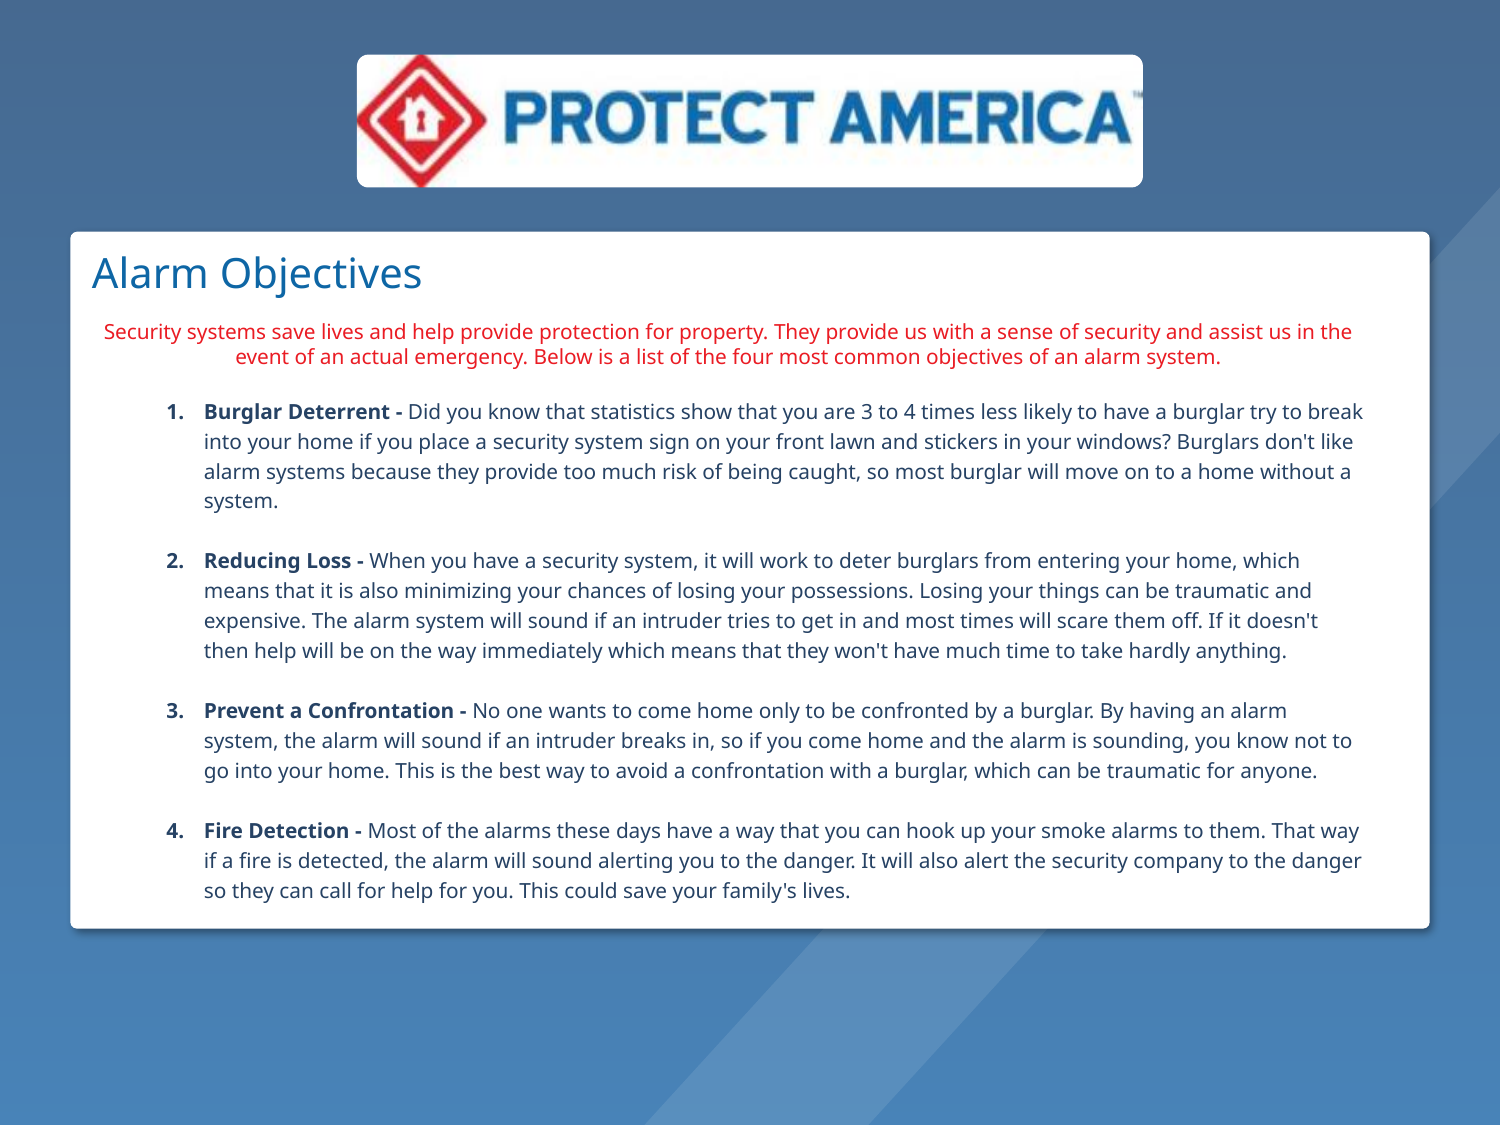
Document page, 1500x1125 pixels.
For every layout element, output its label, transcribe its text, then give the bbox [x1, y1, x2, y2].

text_box Alarm Objectives [76, 243, 1328, 310]
text_box Security systems save lives and help provide protection for property. They provide us with a sense of security and assist us in the event of an actual emergency. Below is a list of the four most common objectives of an alarm system. Burglar Deterrent - Did you know that statistics show that you are 3 to 4 times less likely to have a burglar try to break into your home if you place a security system sign on your front lawn and stickers in your windows? Burglars don't like alarm systems because they provide too much risk of being caught, so most burglar will move on to a home without a system. Reducing Loss - When you have a security system, it will work to deter burglars from entering your home, which means that it is also minimizing your chances of losing your possessions. Losing your things can be traumatic and expensive. The alarm system will sound if an intruder tries to get in and most times will scare them off. If it doesn't then help will be on the way immediately which means that they won't have much time to take hardly anything. Prevent a Confrontation - No one wants to come home only to be confronted by a burglar. By having an alarm system, the alarm will sound if an intruder breaks in, so if you come home and the alarm is sounding, you know not to go into your home. This is the best way to avoid a confrontation with a burglar, which can be traumatic for anyone. Fire Detection - Most of the alarms these days have a way that you can hook up your smoke alarms to them. That way if a fire is detected, the alarm will sound alerting you to the danger. It will also alert the security company to the danger so they can call for help for you. This could save your family's lives. [76, 311, 1380, 940]
picture [356, 54, 1143, 188]
